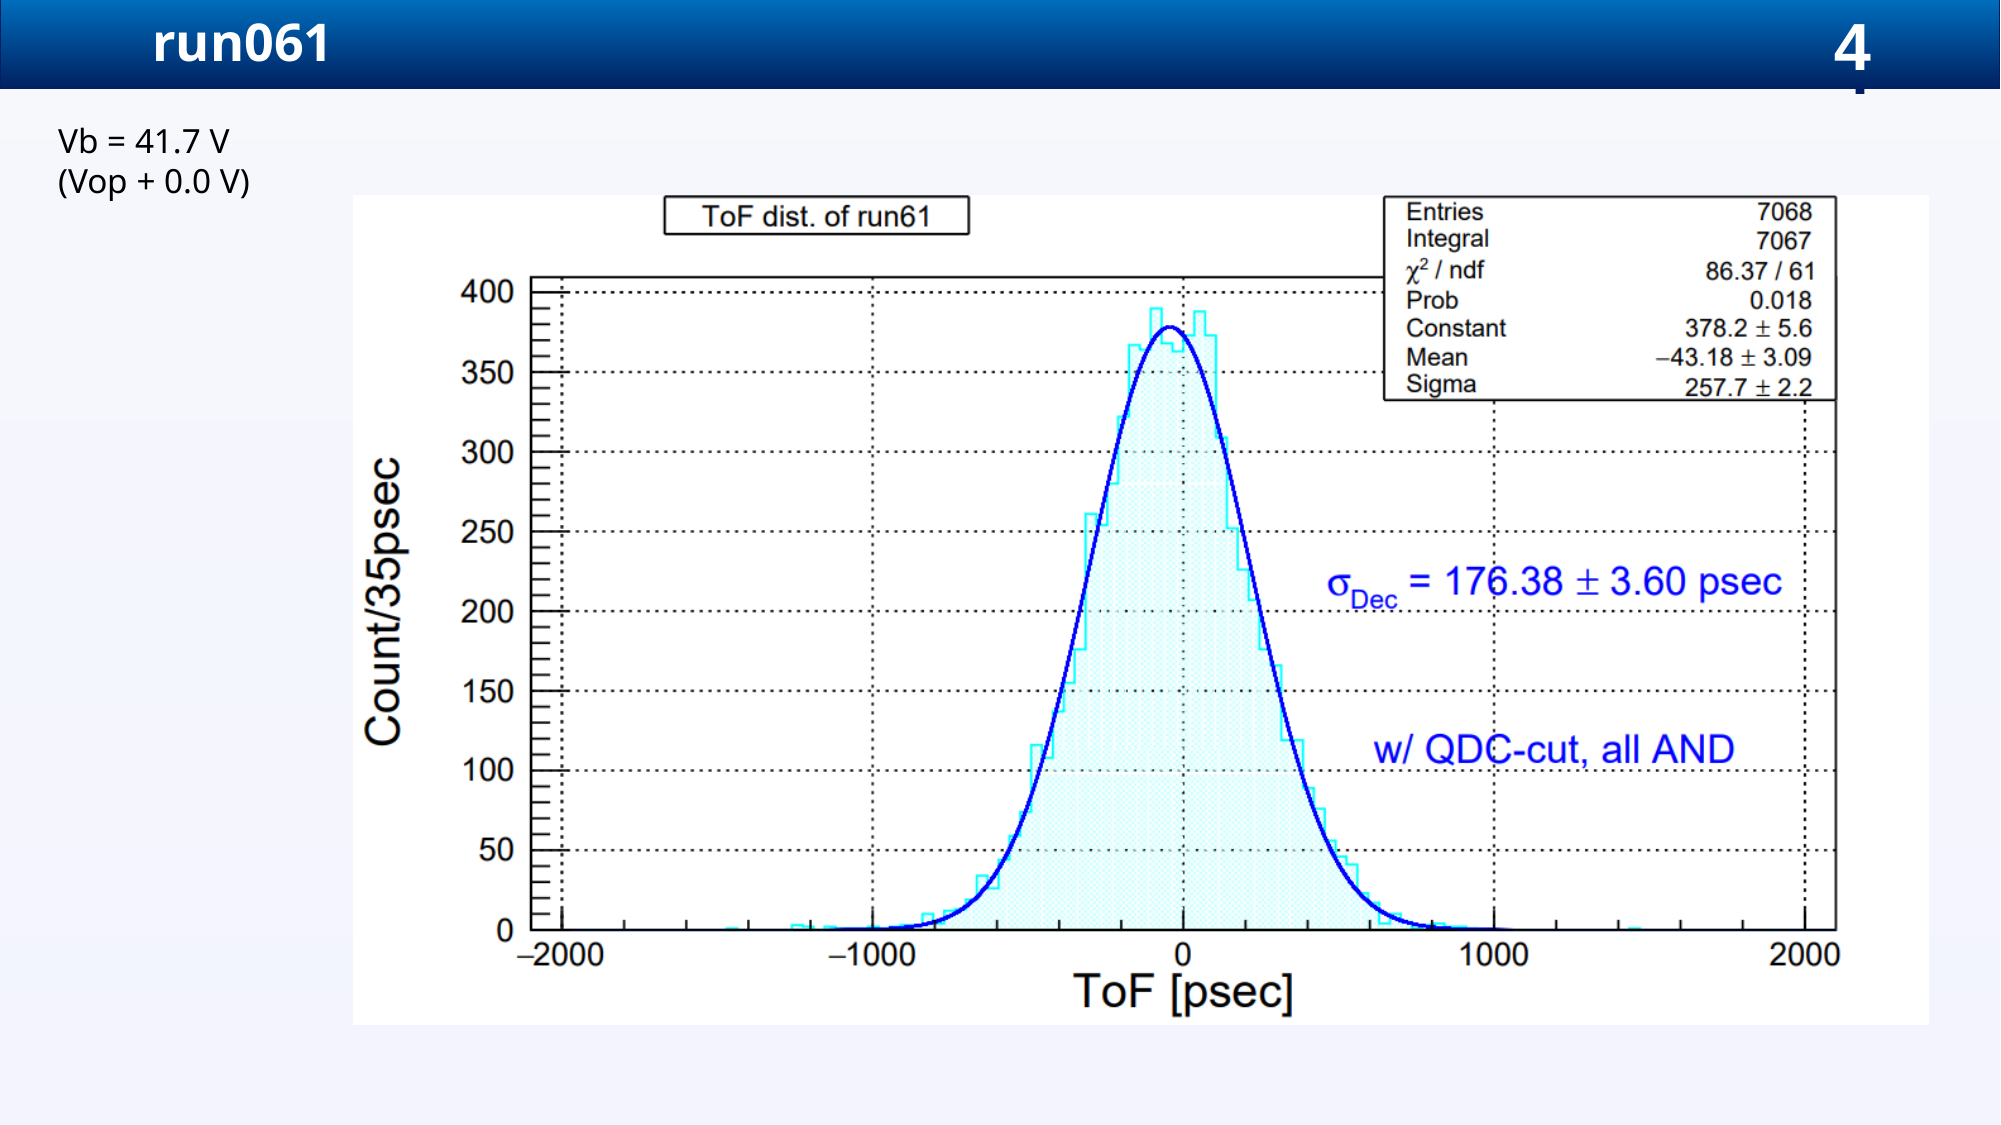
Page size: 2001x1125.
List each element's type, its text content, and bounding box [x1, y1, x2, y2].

picture [352, 195, 1929, 1025]
text_box Vb = 41.7 V (Vop + 0.0 V) [43, 112, 312, 207]
title run061 [137, 0, 1863, 89]
